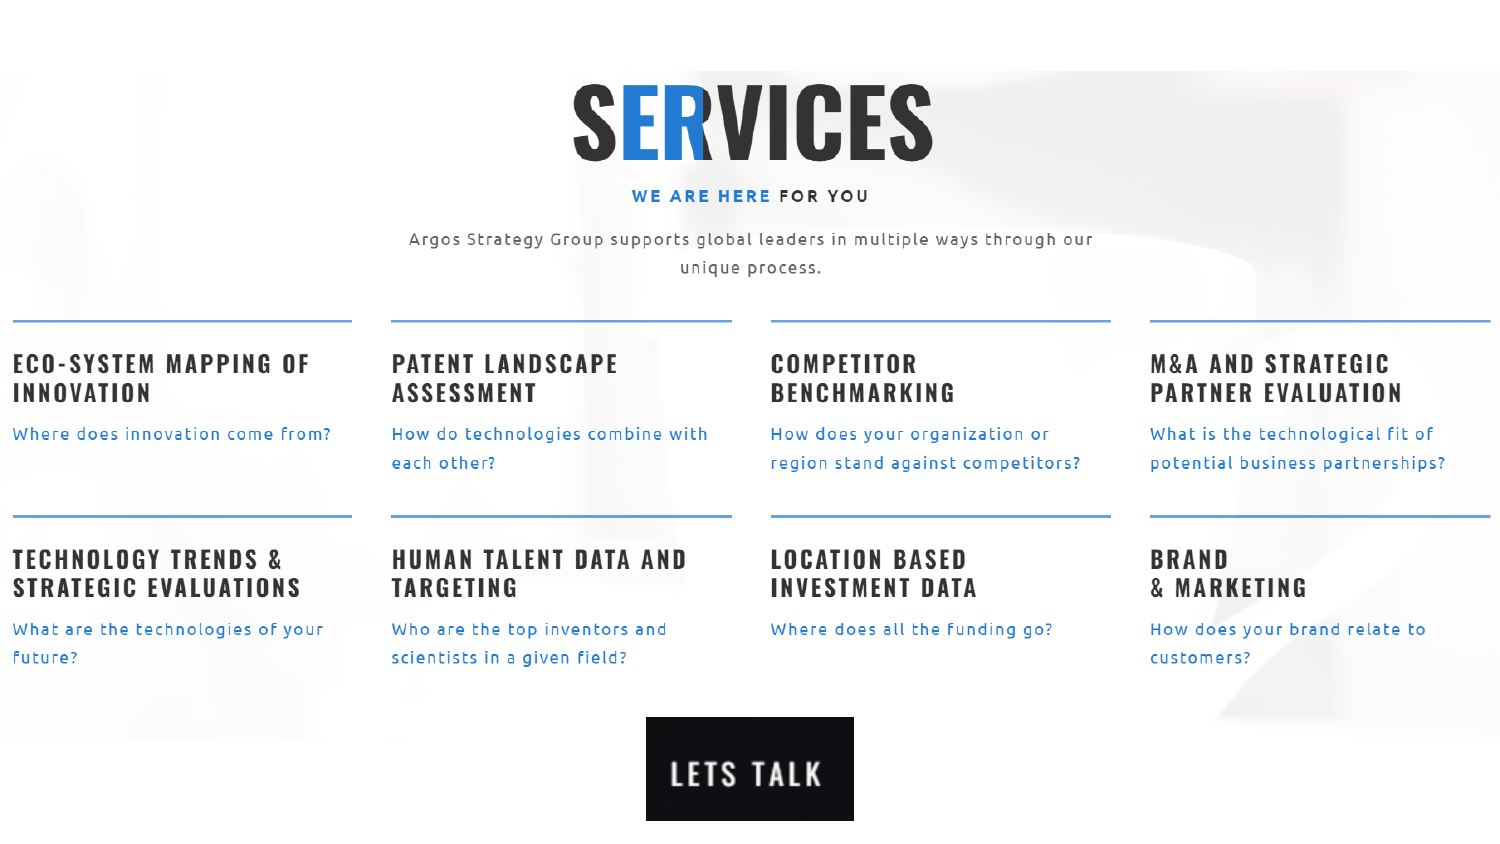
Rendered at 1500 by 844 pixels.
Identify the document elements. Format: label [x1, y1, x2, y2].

picture [0, 71, 1500, 821]
